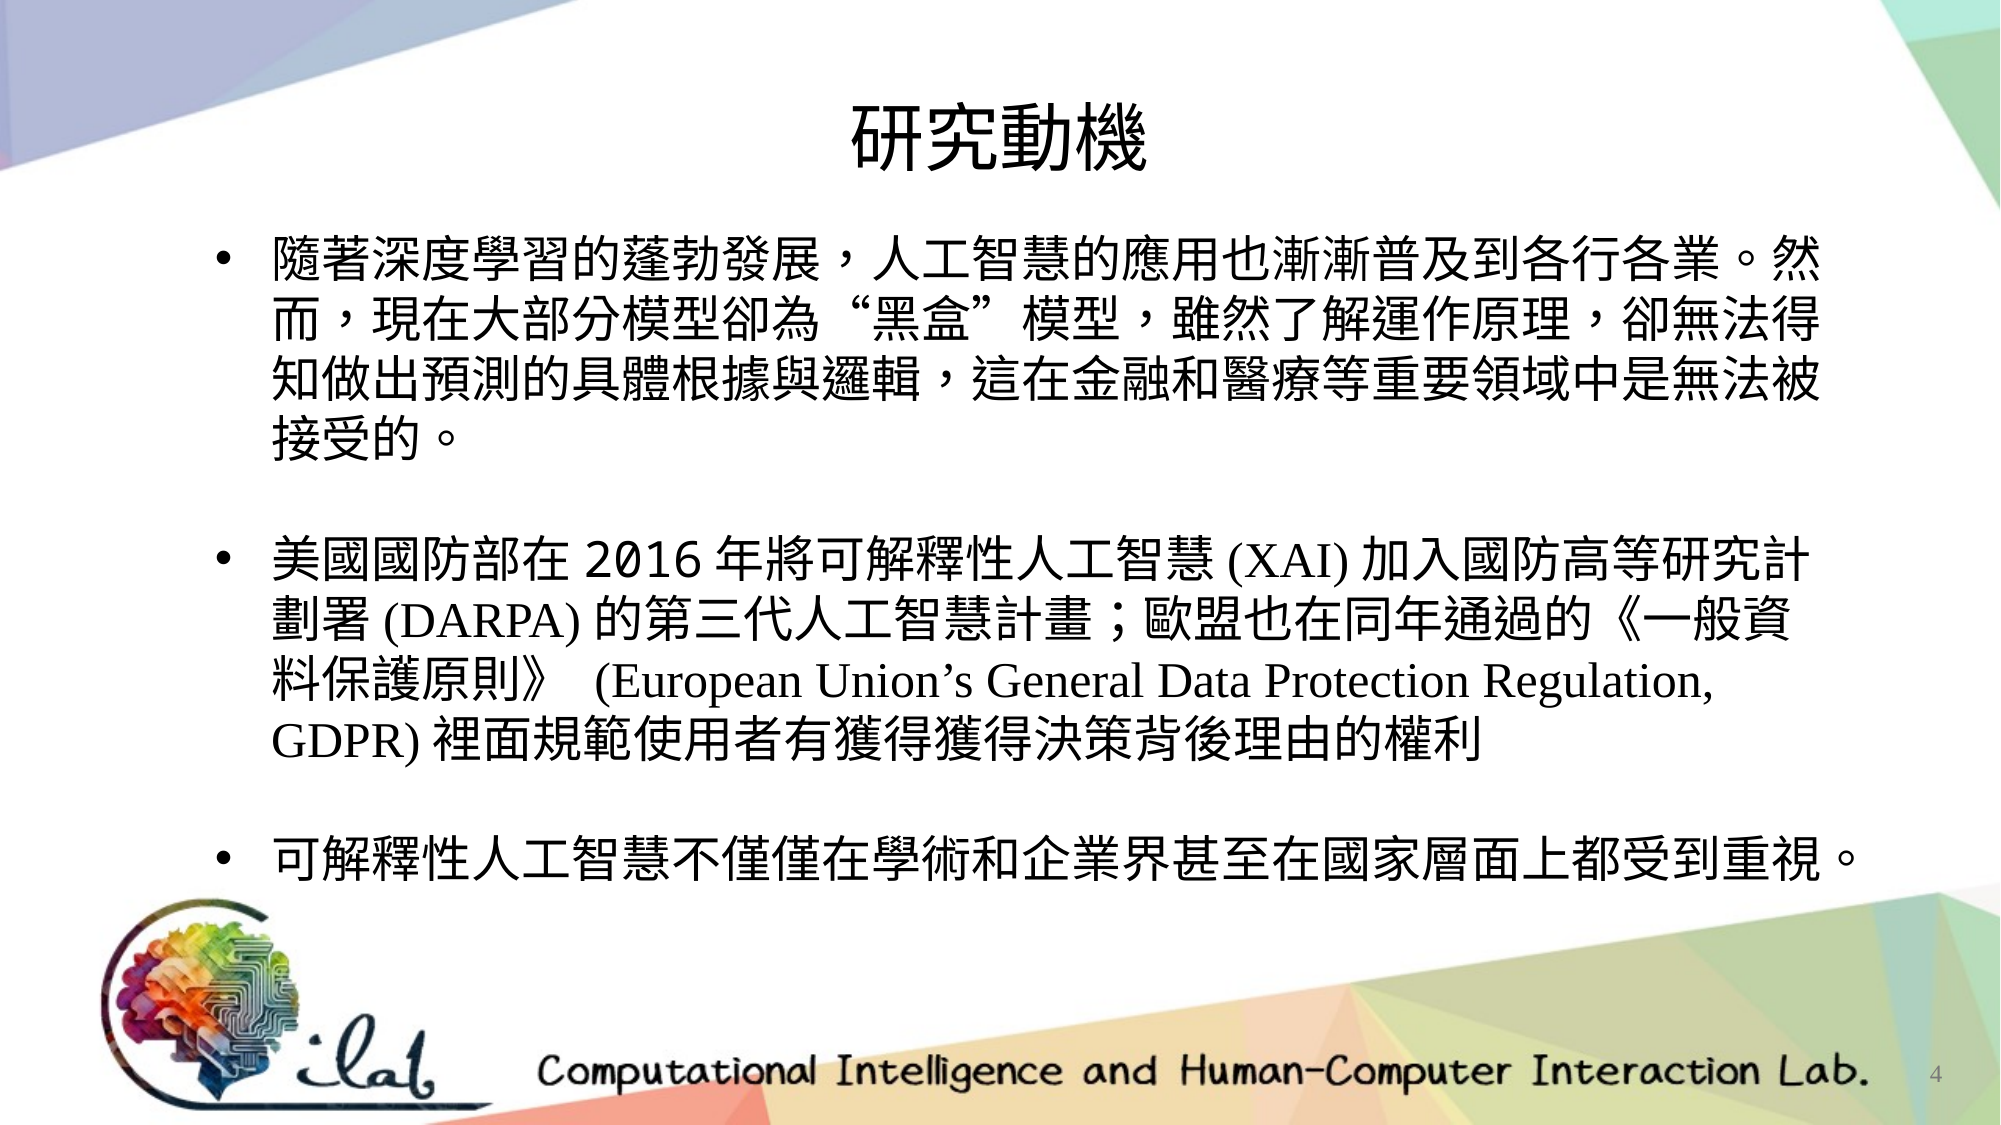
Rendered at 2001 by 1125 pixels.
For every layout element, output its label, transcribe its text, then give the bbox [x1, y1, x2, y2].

slide_number 4 [1507, 1042, 1958, 1103]
text_box 隨著深度學習的蓬勃發展，人工智慧的應用也漸漸普及到各行各業。然而，現在大部分模型卻為“黑盒”模型，雖然了解運作原理，卻無法得知做出預測的具體根據與邏輯，這在金融和醫療等重要領域中是無法被接受的。 美國國防部在2016年將可解釋性人工智慧(XAI)加入國防高等研究計劃署(DARPA)的第三代人工智慧計畫；歐盟也在同年通過的《一般資料保護原則》 (European Union’s General Data Protection Regulation, GDPR)裡面規範使用者有獲得獲得決策背後理由的權利 可解釋性人工智慧不僅僅在學術和企業界甚至在國家層面上都受到重視。 [200, 220, 1854, 895]
picture [0, 0, 2001, 1125]
text_box 研究動機 [835, 82, 1165, 188]
